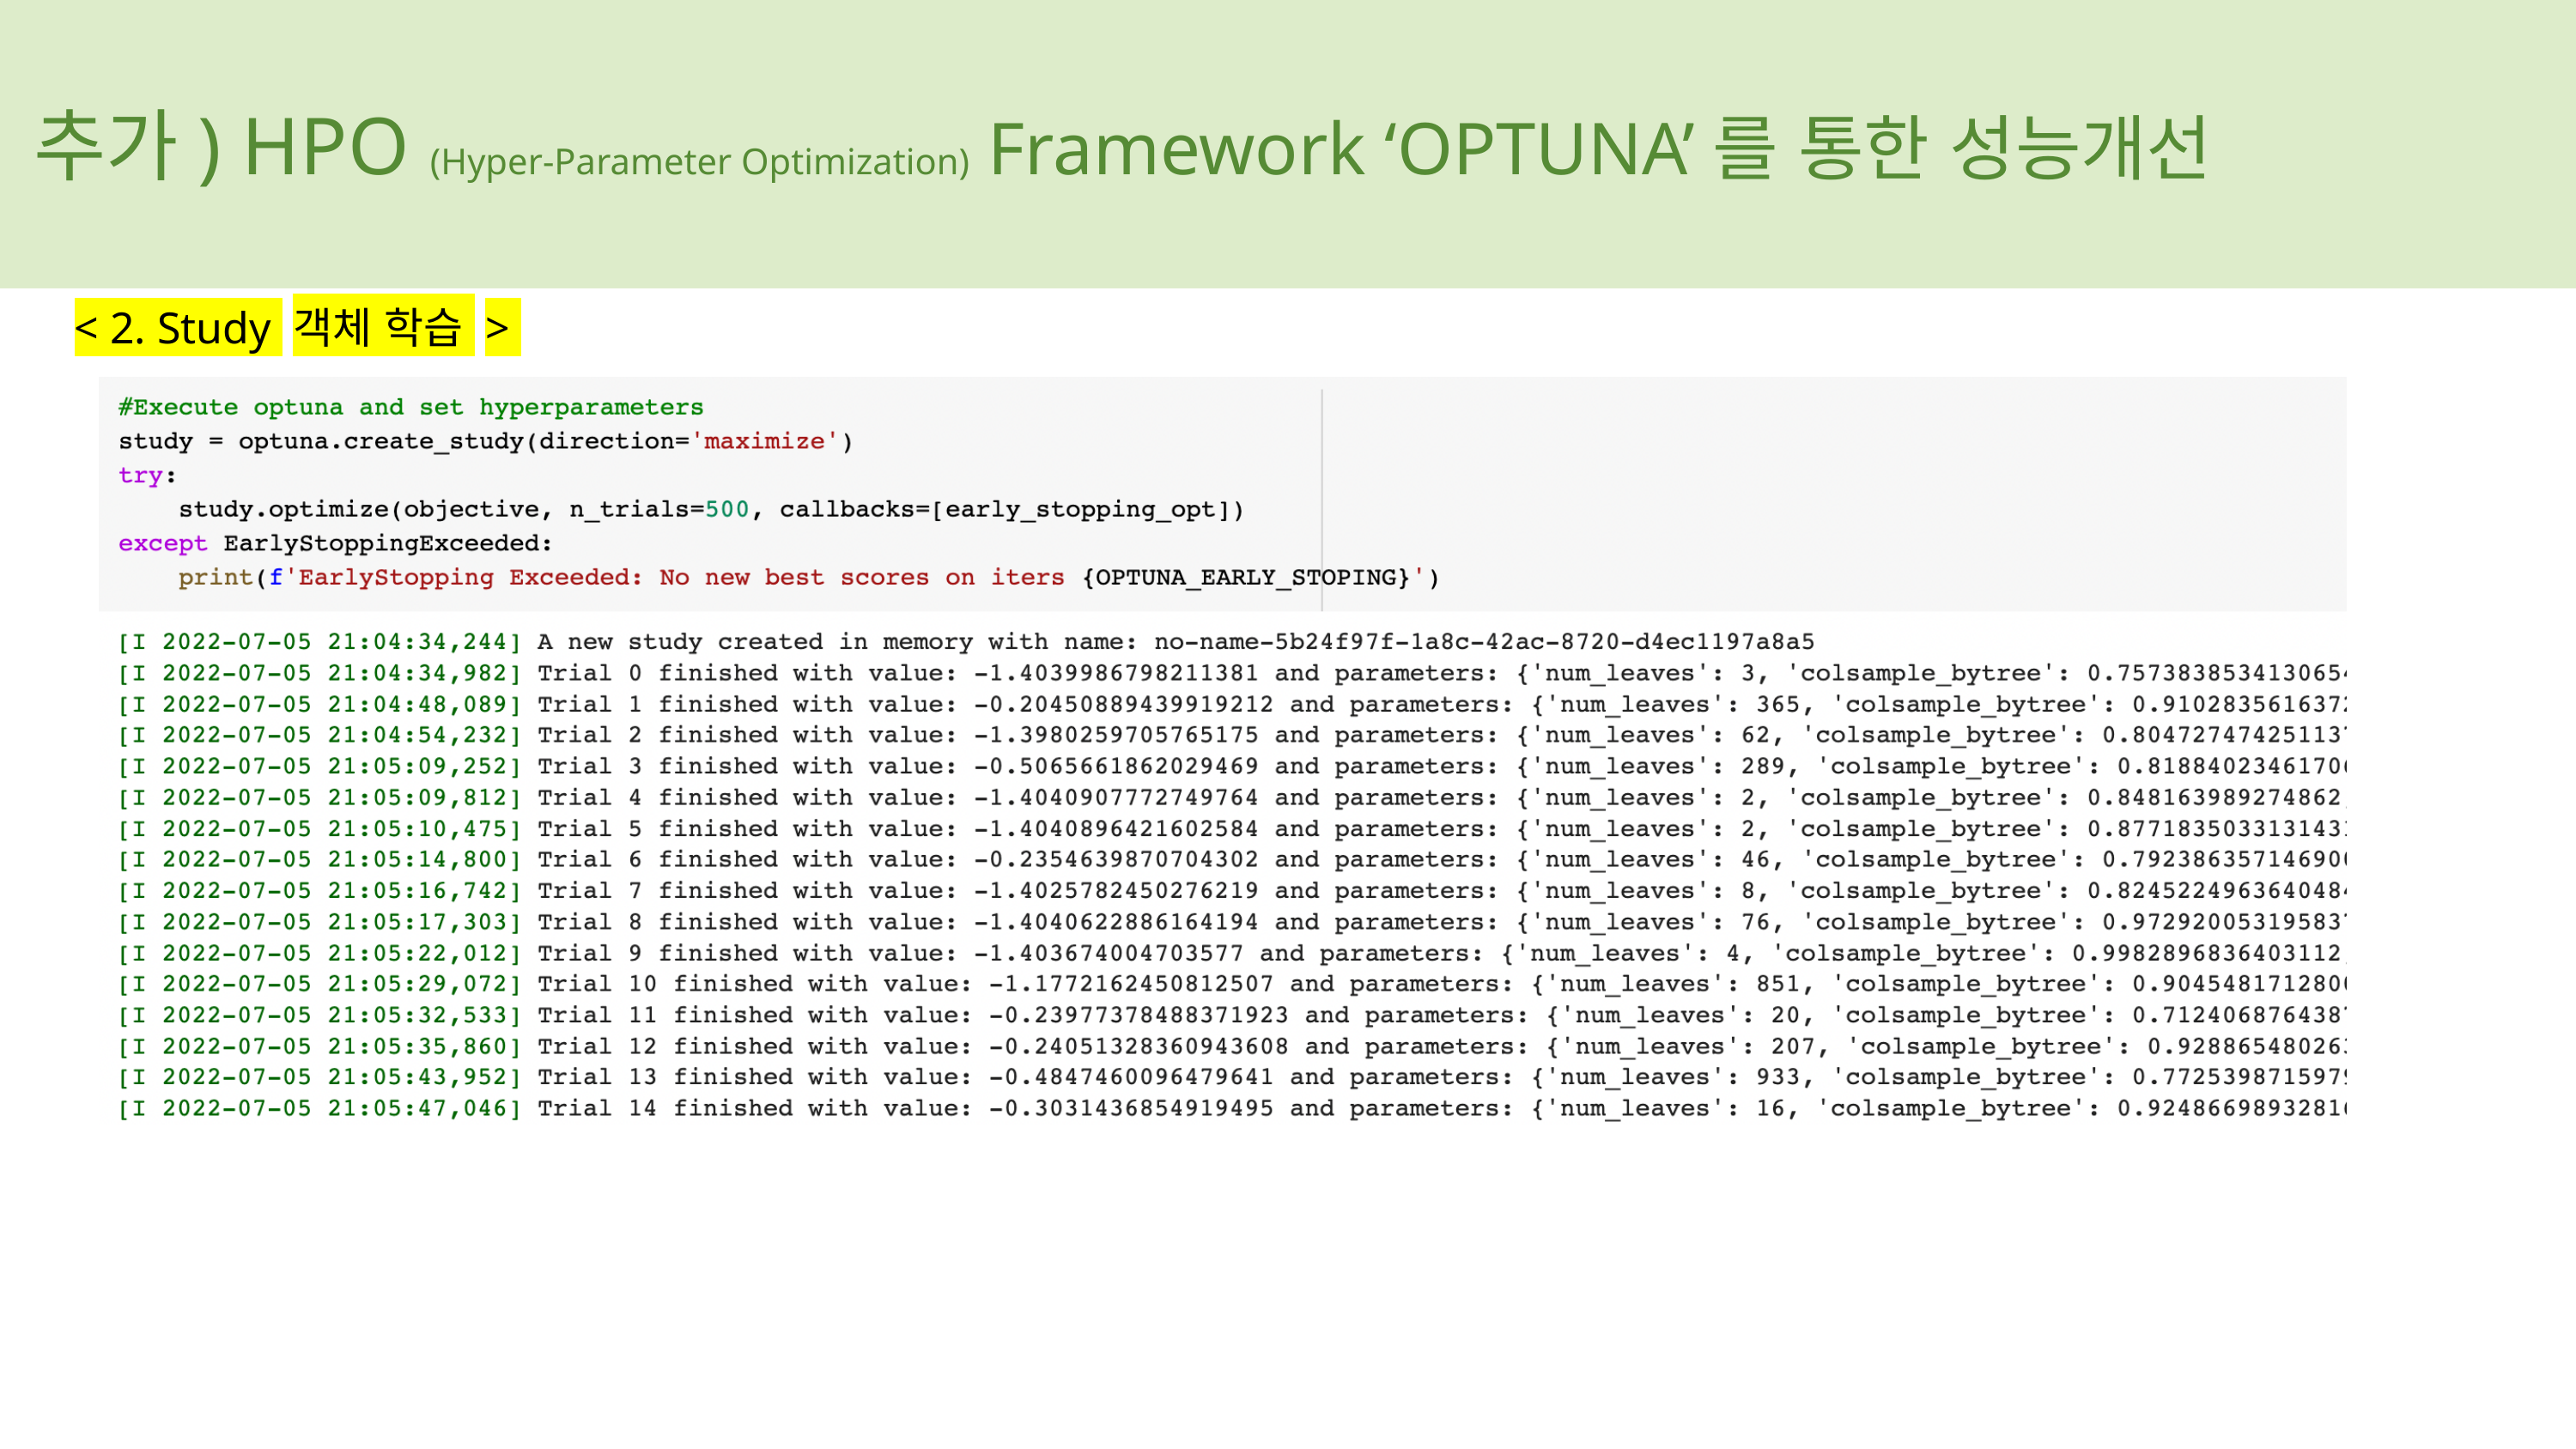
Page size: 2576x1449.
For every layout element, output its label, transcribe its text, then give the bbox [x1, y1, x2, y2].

picture [99, 377, 2347, 1125]
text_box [0, 0, 2576, 288]
text_box < 2. Study 객체 학습 > [0, 297, 945, 359]
